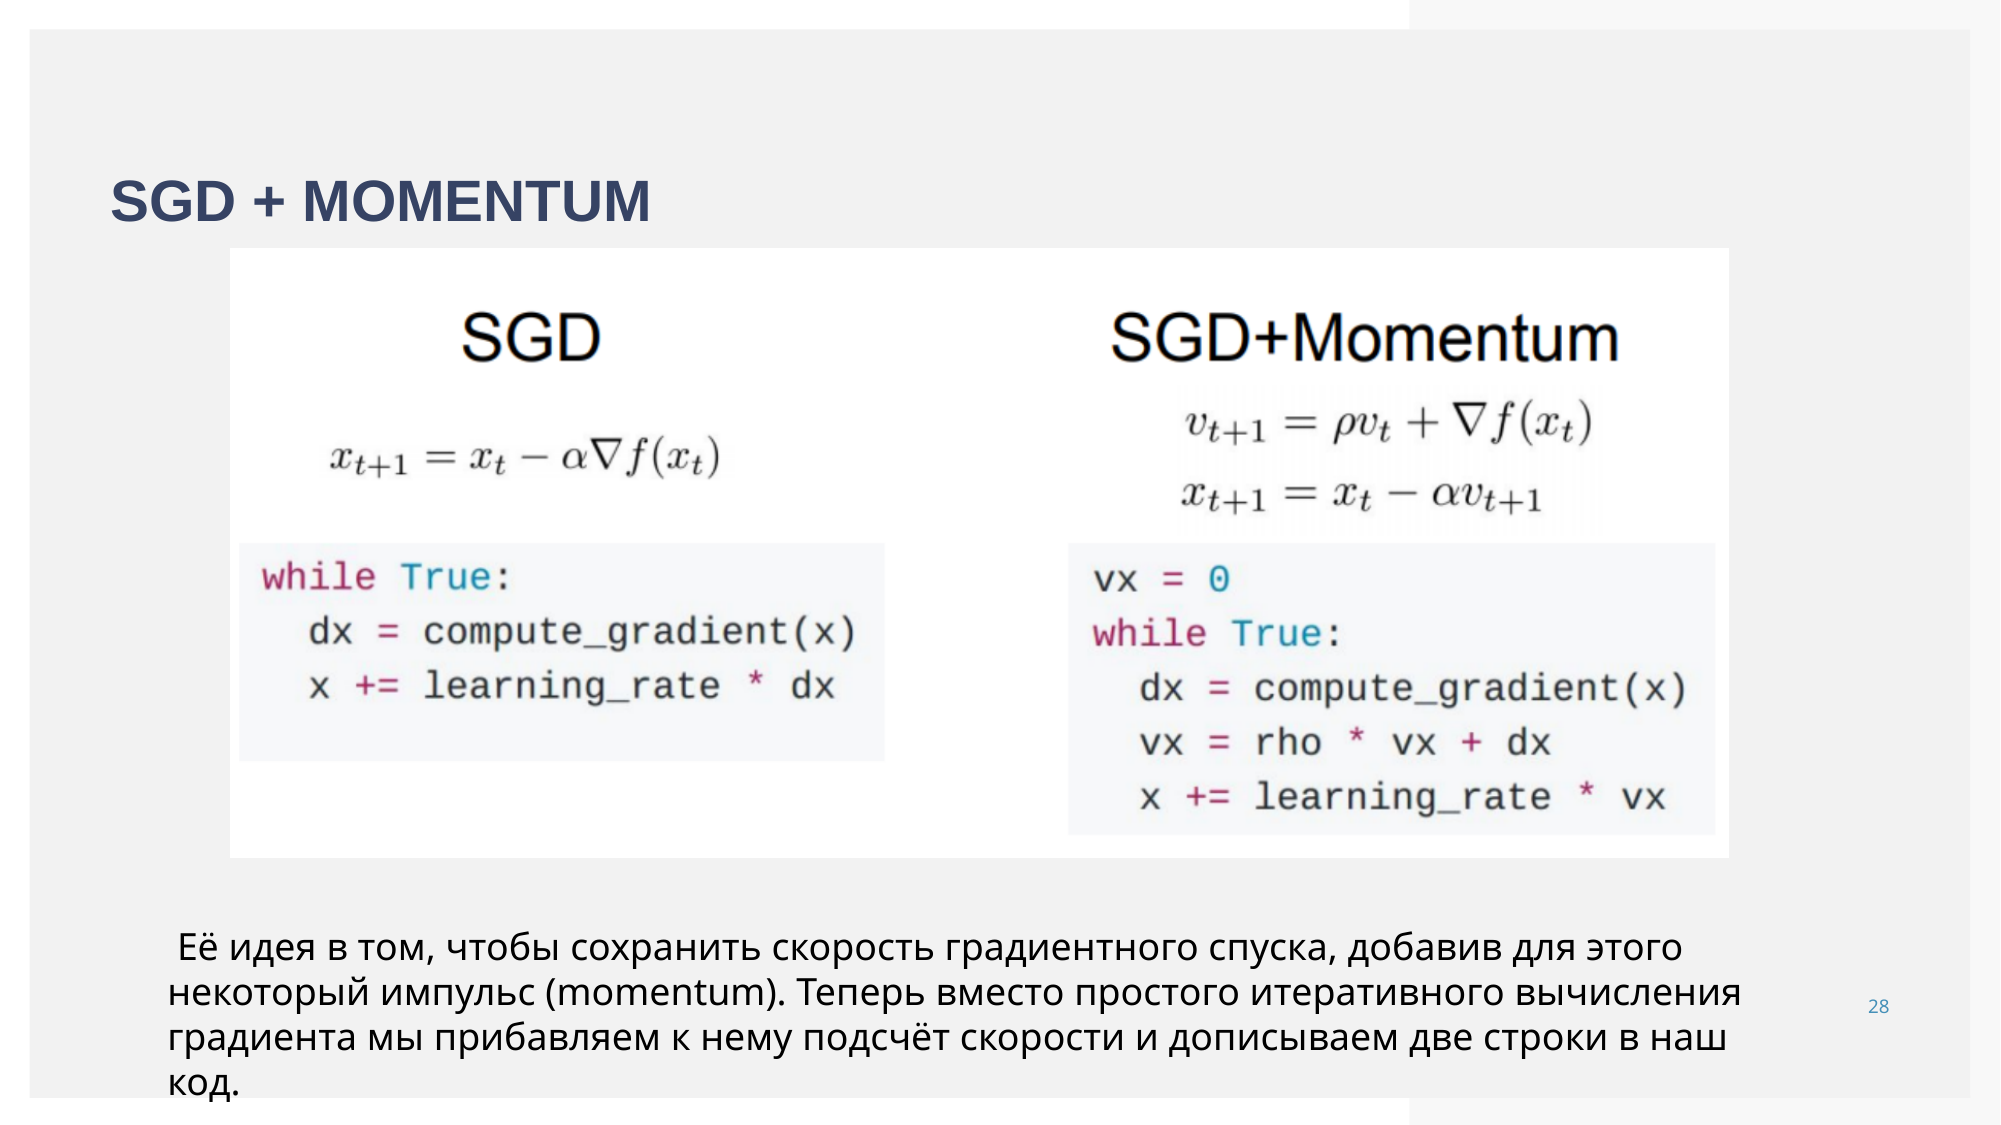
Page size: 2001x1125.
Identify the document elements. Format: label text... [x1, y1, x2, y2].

slide_number 28 [1791, 977, 1905, 1037]
text_box Её идея в том, чтобы сохранить скорость градиентного спуска, добавив для этого некоторый импульс (momentum). Теперь вместо простого итеративного вычисления градиента мы прибавляем к нему подсчёт скорости и дописываем две строки в наш код. [152, 915, 1791, 1111]
picture [230, 248, 1729, 859]
title SGD + Momentum [95, 115, 1905, 311]
